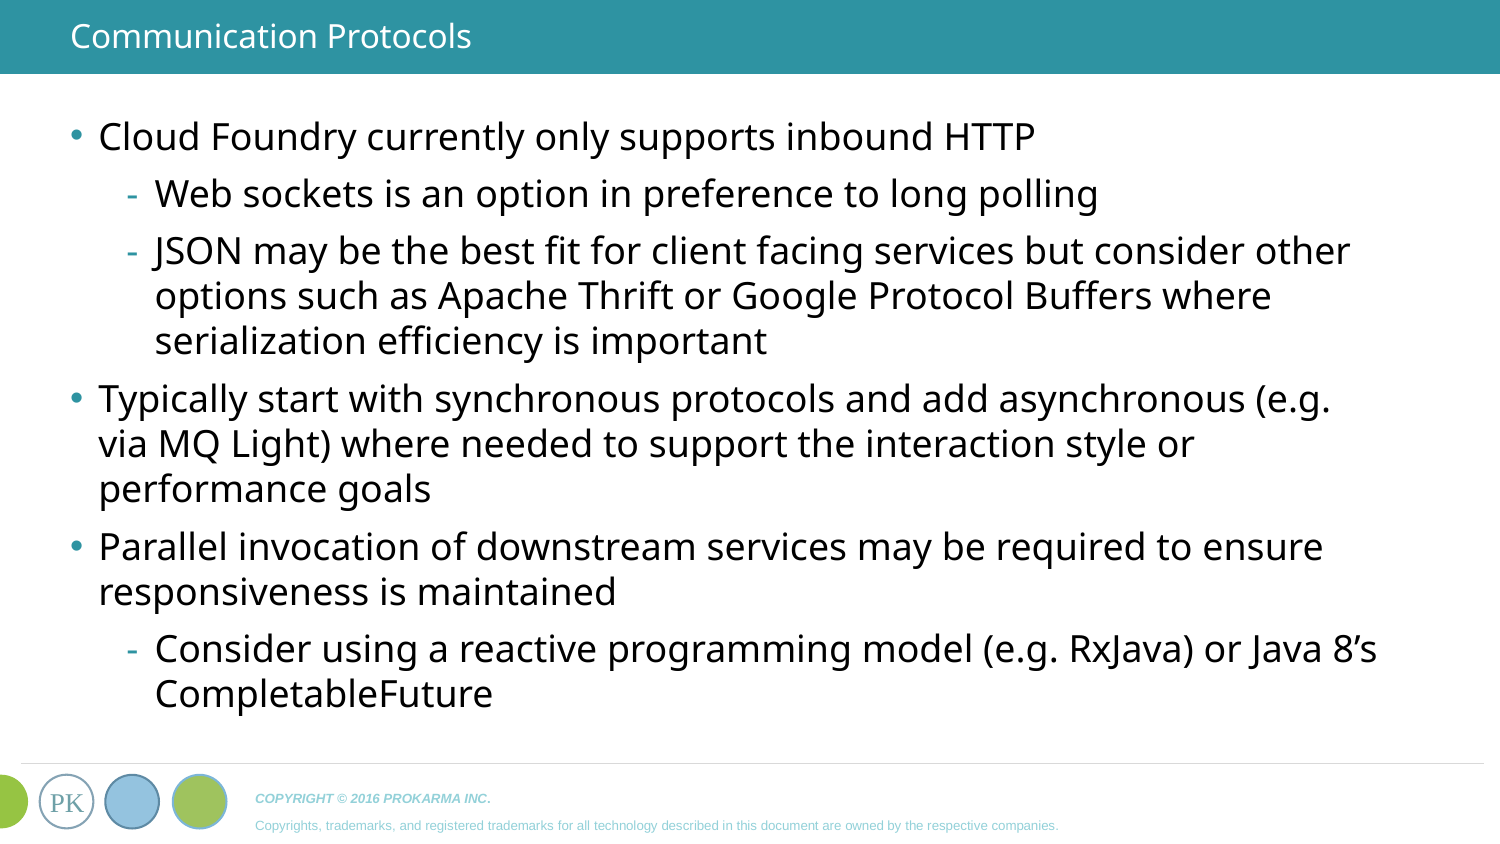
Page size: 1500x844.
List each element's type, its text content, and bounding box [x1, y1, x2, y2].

title Communication Protocols [55, 12, 1349, 66]
list Cloud Foundry currently only supports inbound HTTP Web sockets is an option in preference to long polling JSON may be the best fit for client facing services but consider other options such as Apache Thrift or Google Protocol Buffers where serialization efficiency is important Typically start with synchronous protocols and add asynchronous (e.g. via MQ Light) where needed to support the interaction style or performance goals Parallel invocation of downstream services may be required to ensure responsiveness is maintained Consider using a reactive programming model (e.g. RxJava) or Java 8’s CompletableFuture [55, 105, 1397, 760]
